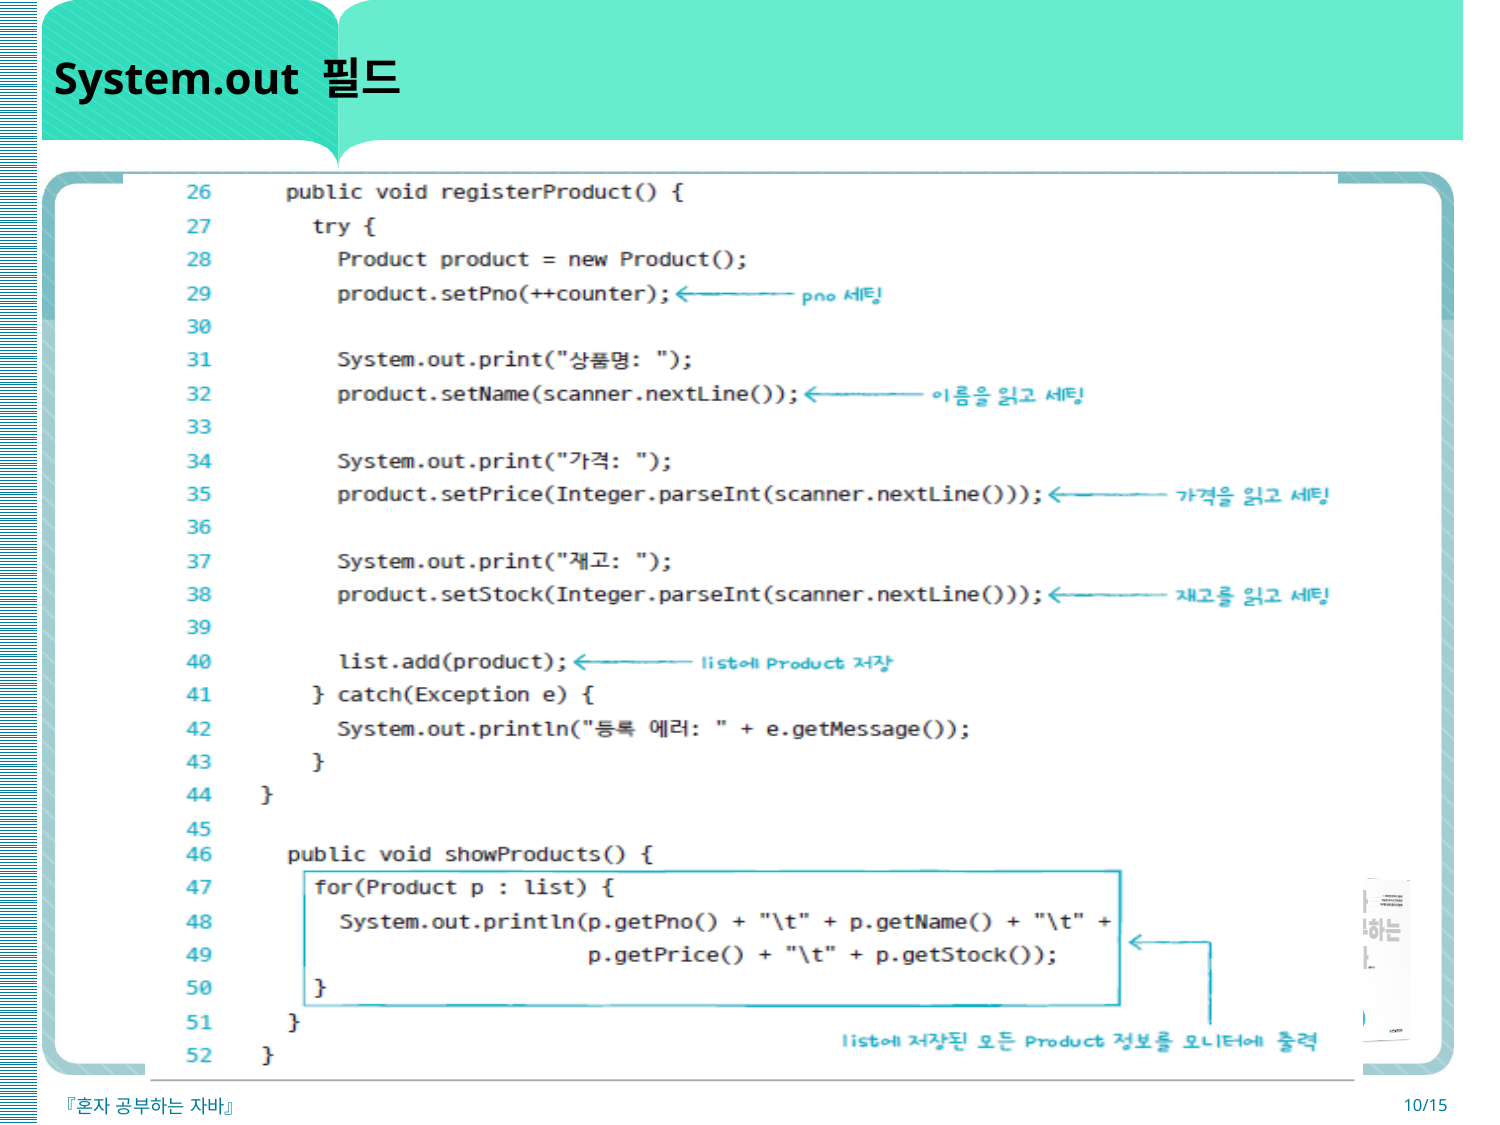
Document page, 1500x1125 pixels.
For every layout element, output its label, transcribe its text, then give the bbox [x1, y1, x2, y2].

picture [42, 0, 1488, 1122]
picture [68, 1097, 75, 1110]
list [123, 174, 1338, 841]
title System.out 필드 [39, 42, 1280, 138]
picture [116, 1102, 131, 1107]
picture [225, 1102, 232, 1115]
